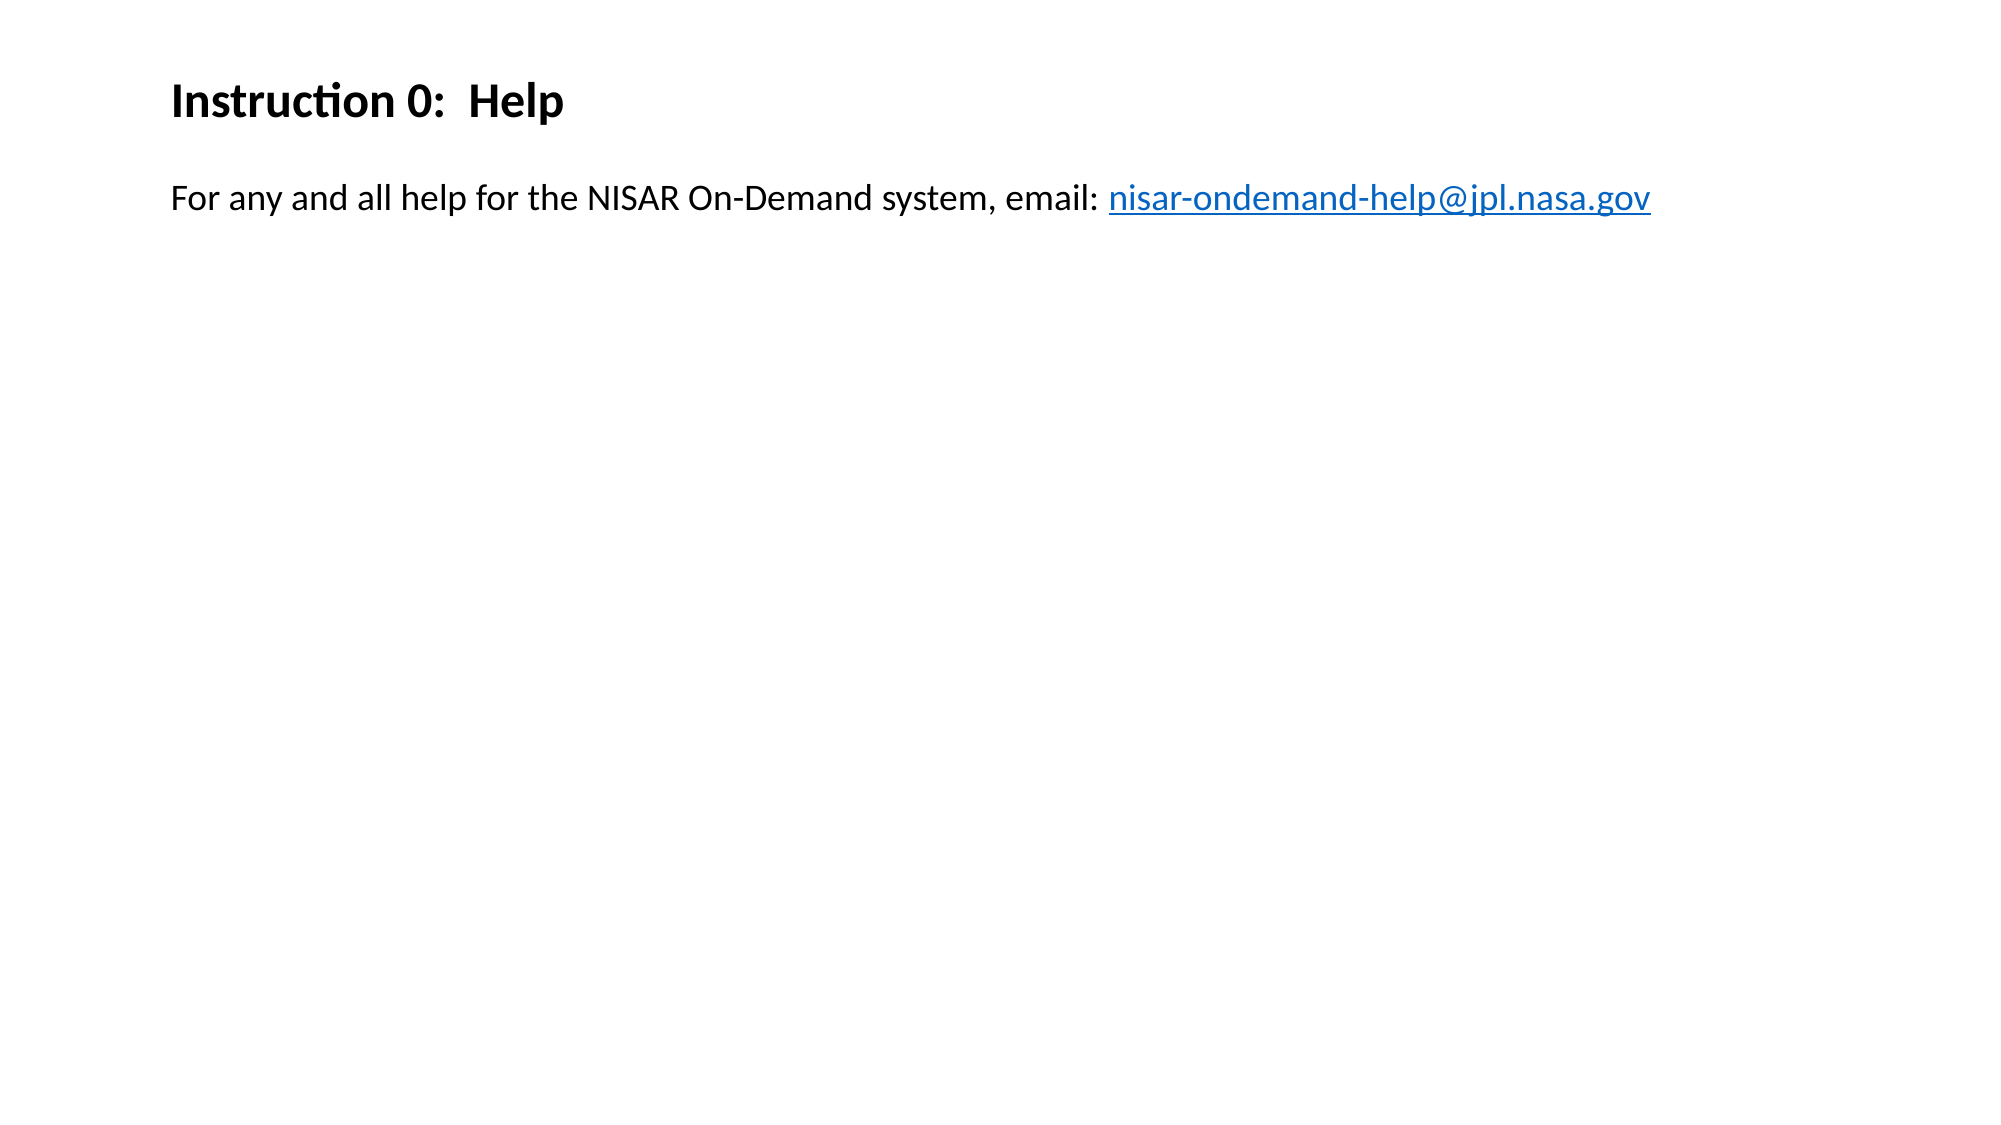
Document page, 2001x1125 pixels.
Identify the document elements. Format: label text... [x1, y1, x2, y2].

text_box Instruction 0: Help For any and all help for the NISAR On-Demand system, email: nisar-ondemand-help@jpl.nasa.gov [155, 60, 1796, 260]
